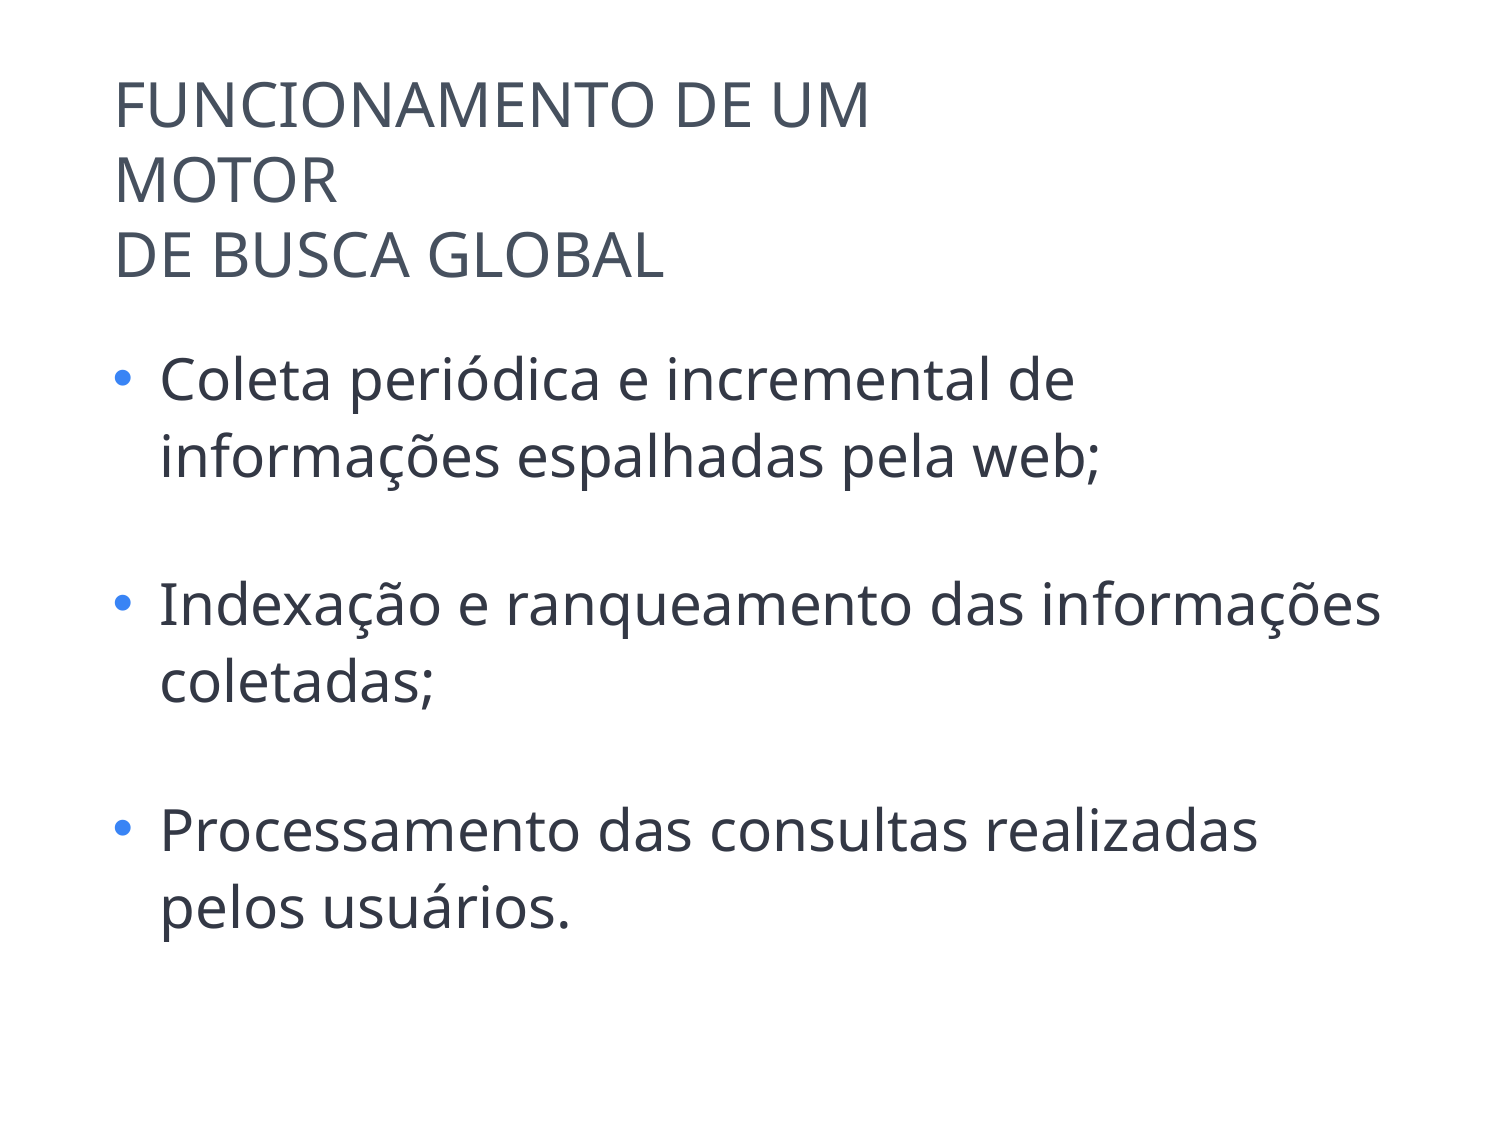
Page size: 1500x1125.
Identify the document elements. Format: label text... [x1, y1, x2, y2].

text_box Coleta periódica e incremental de informações espalhadas pela web; Indexação e ranqueamento das informações coletadas; Processamento das consultas realizadas pelos usuários. [97, 327, 1431, 1125]
text_box FUNCIONAMENTO DE UM MOTOR DE BUSCA GLOBAL [98, 106, 1102, 249]
